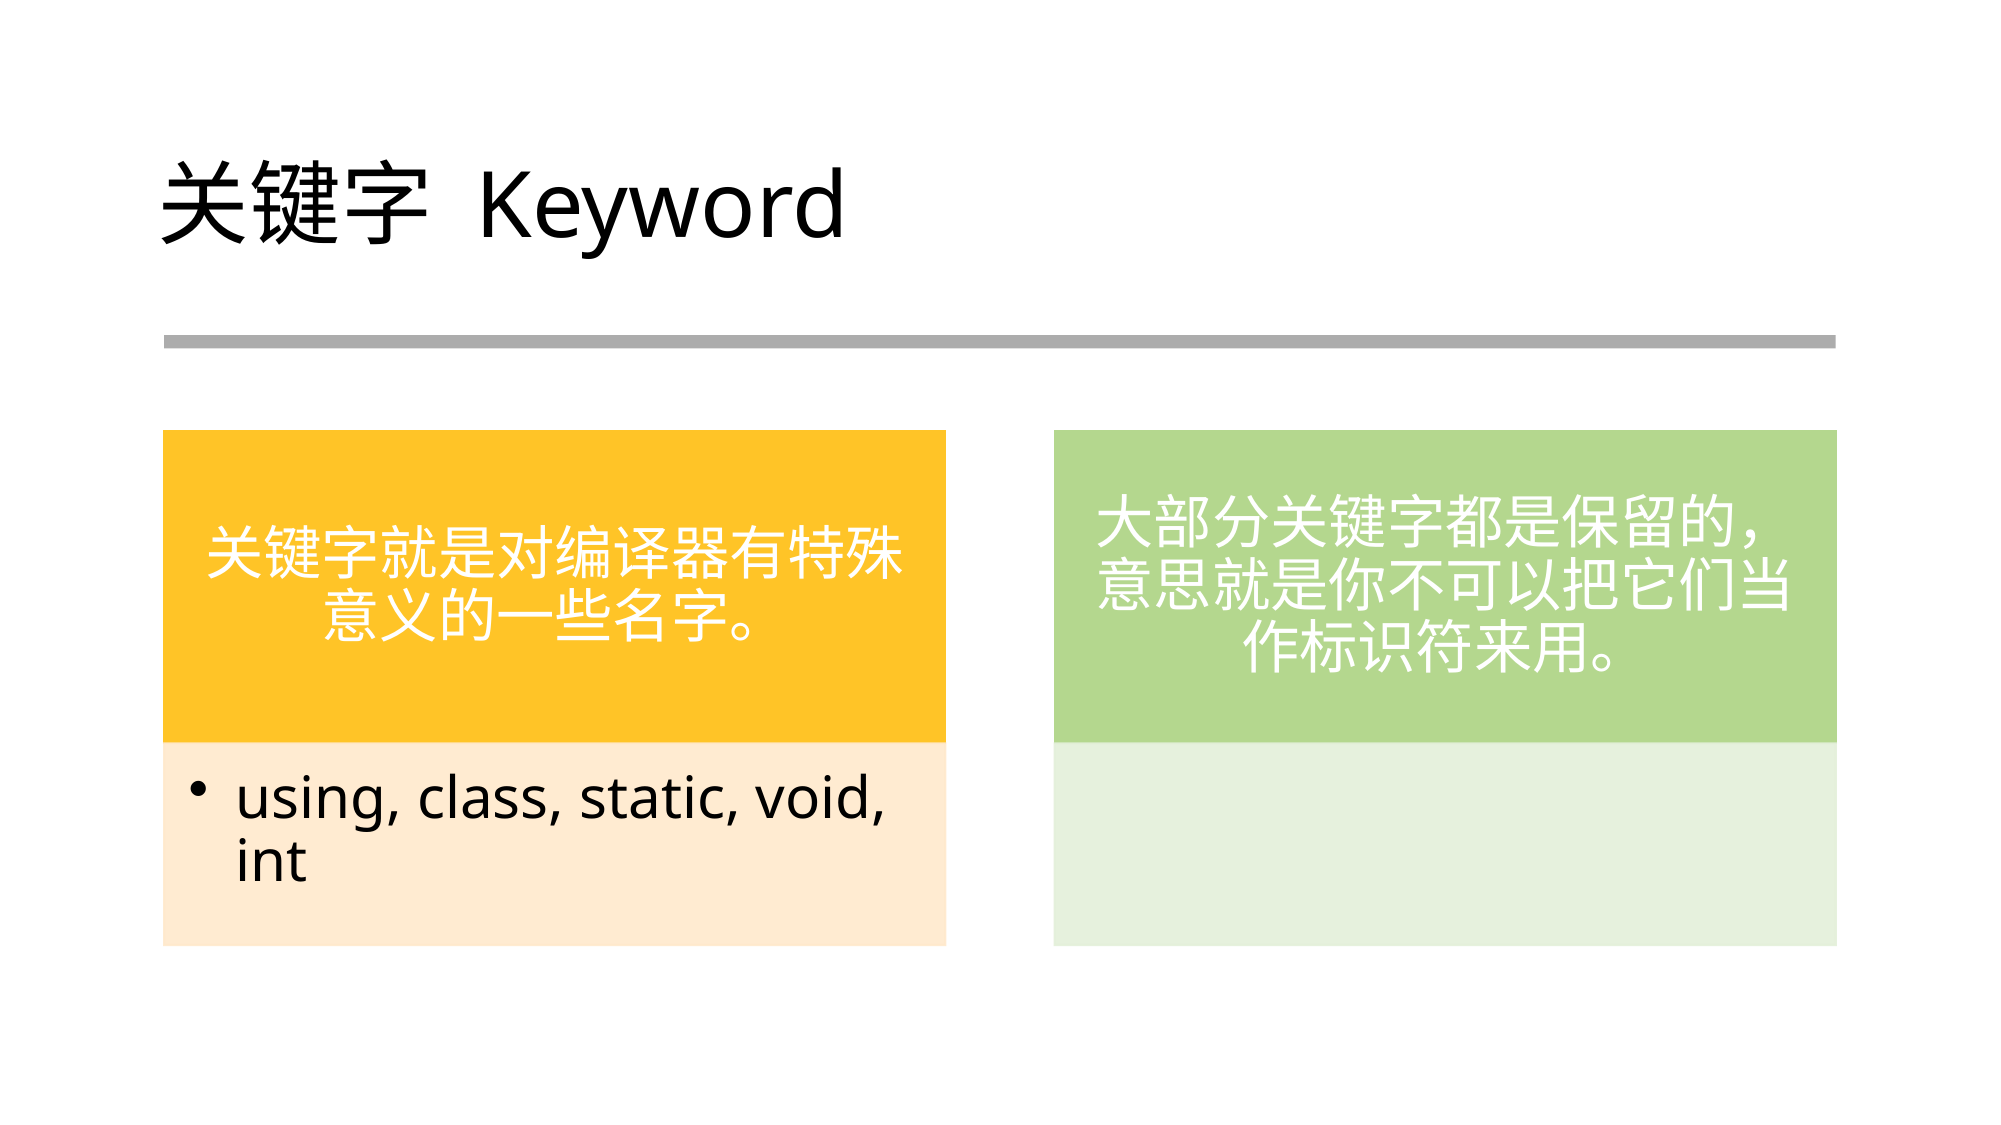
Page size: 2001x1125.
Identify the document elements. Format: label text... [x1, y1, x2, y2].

title 关键字 Keyword [142, 99, 1858, 317]
text_box [163, 334, 1837, 349]
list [164, 391, 1836, 985]
